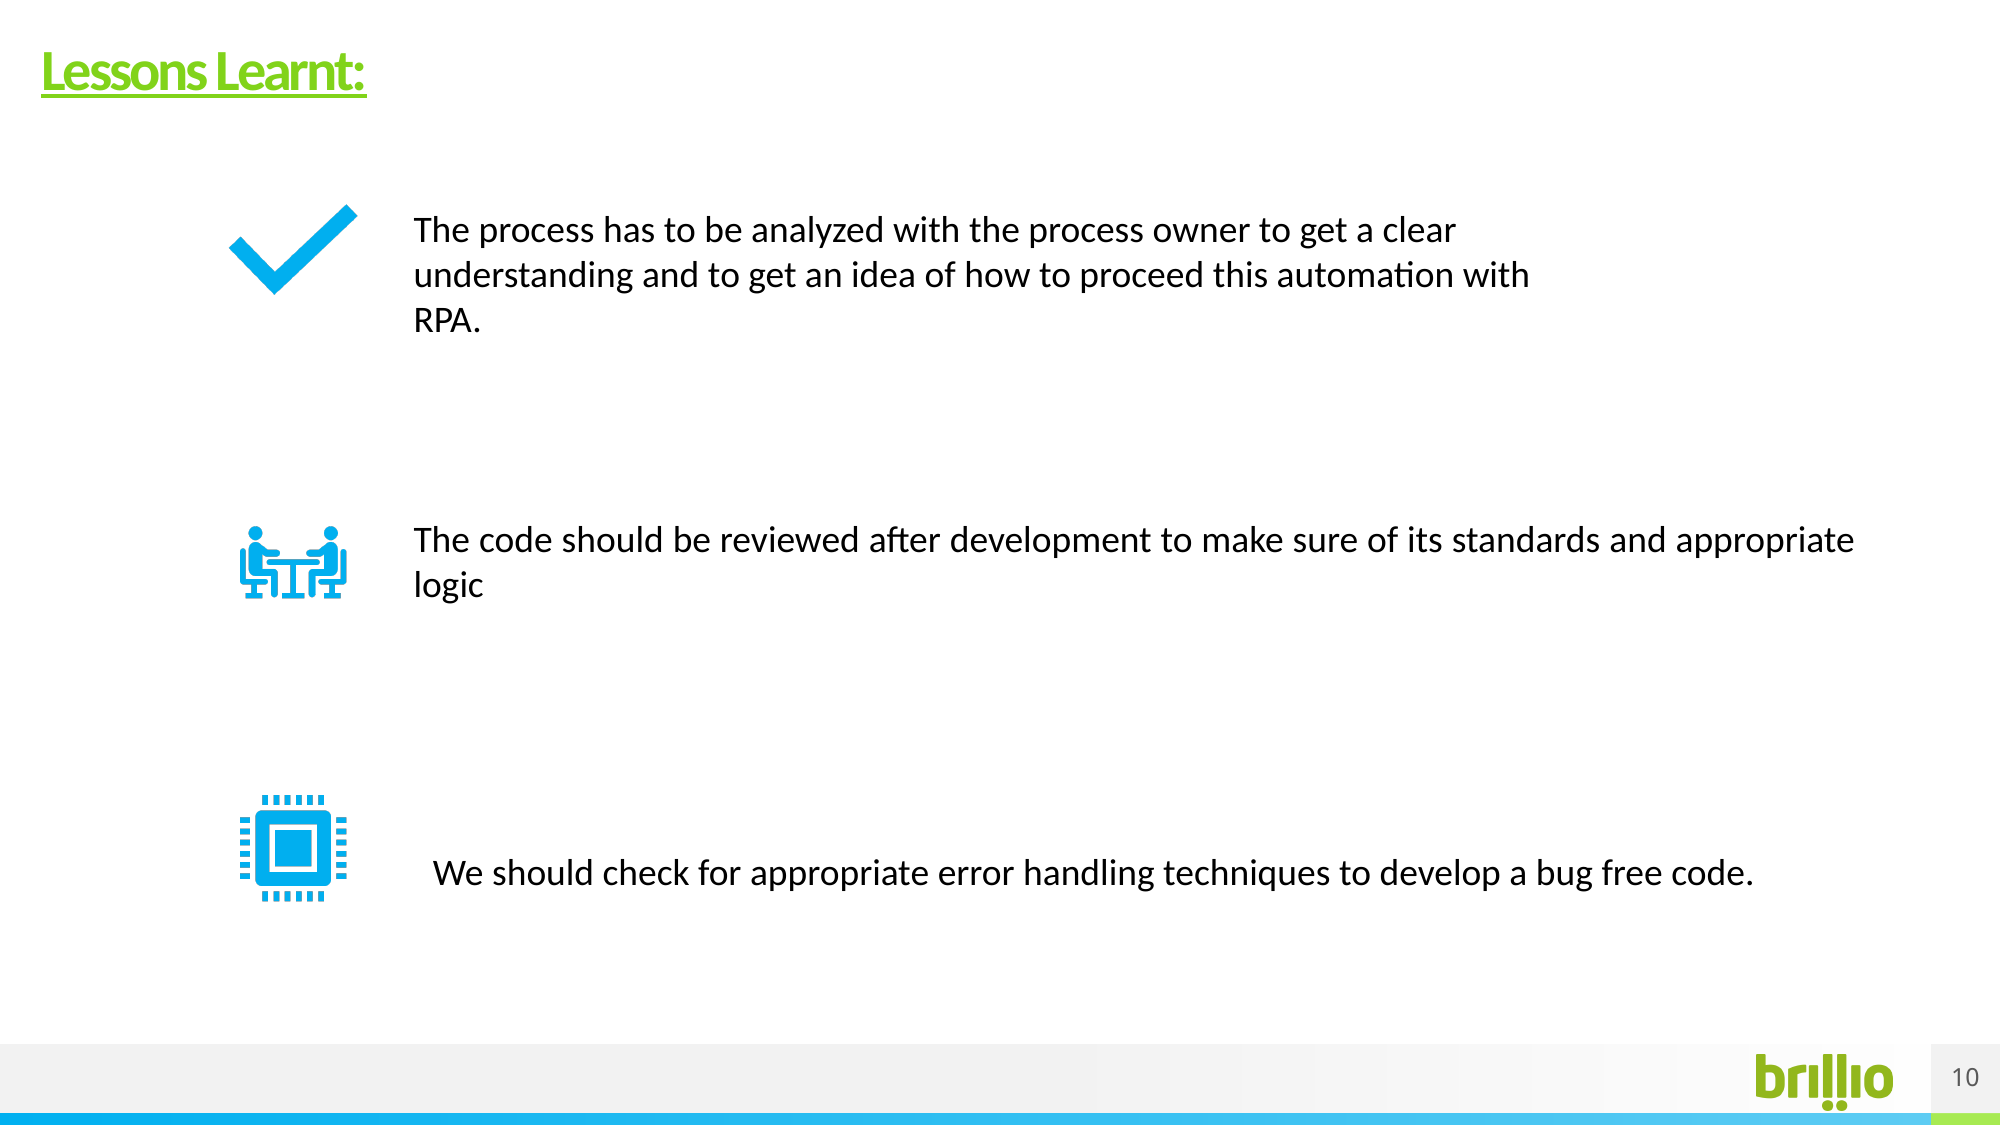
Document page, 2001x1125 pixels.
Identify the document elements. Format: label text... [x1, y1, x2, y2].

picture [1756, 1054, 1893, 1111]
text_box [202, 87, 1872, 1047]
title Lessons Learnt: [41, 40, 545, 136]
slide_number 10 [1931, 1044, 2000, 1114]
